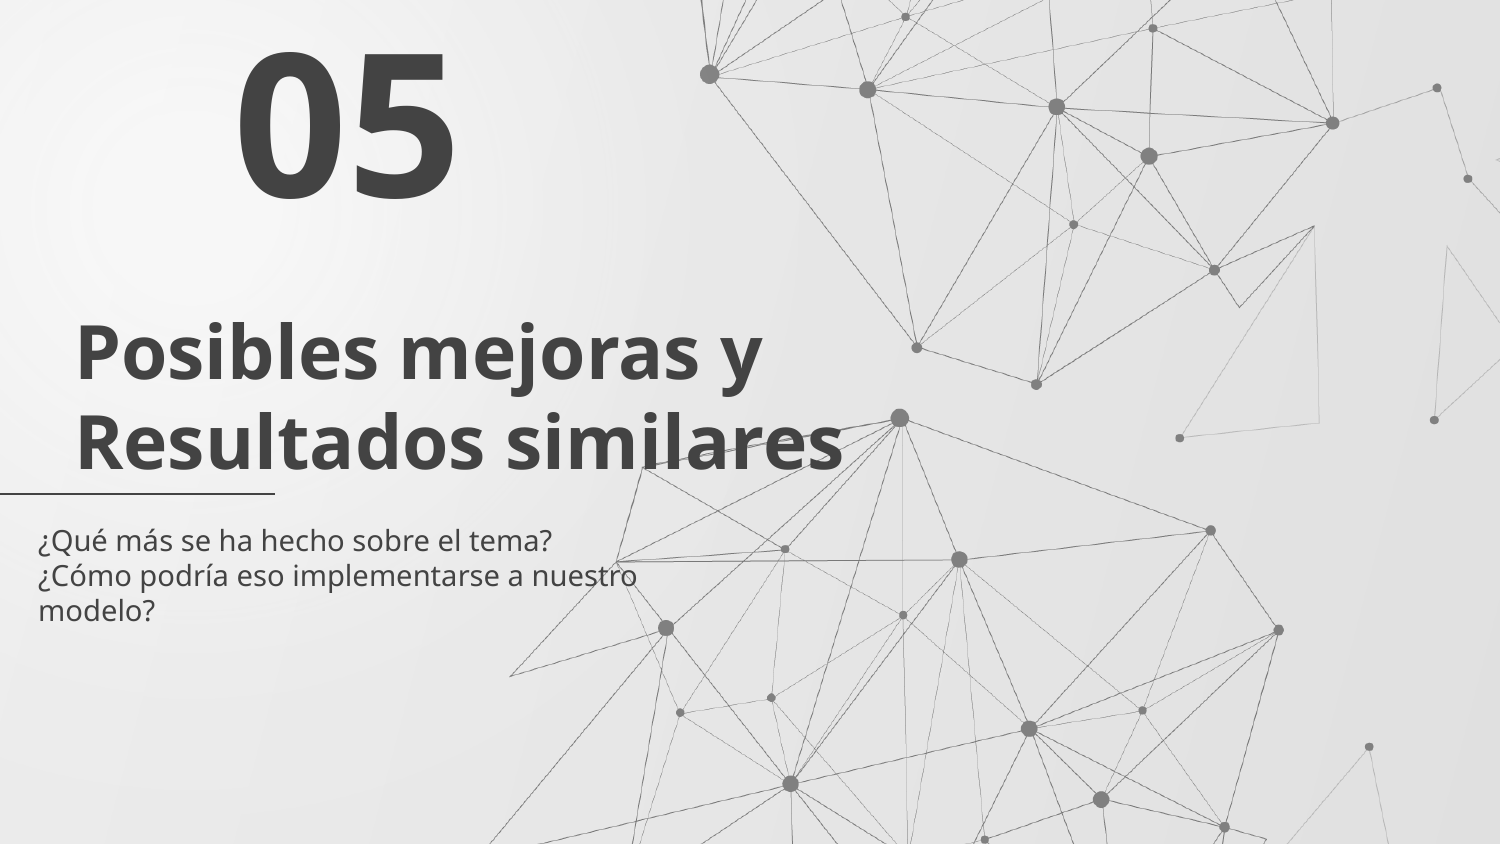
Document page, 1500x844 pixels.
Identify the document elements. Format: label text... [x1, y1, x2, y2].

subtitle ¿Qué más se ha hecho sobre el tema? ¿Cómo podría eso implementarse a nuestro modelo? [23, 507, 717, 596]
picture [0, 0, 1500, 844]
title Posibles mejoras y Resultados similares [59, 237, 912, 553]
title 05 [218, 55, 708, 180]
